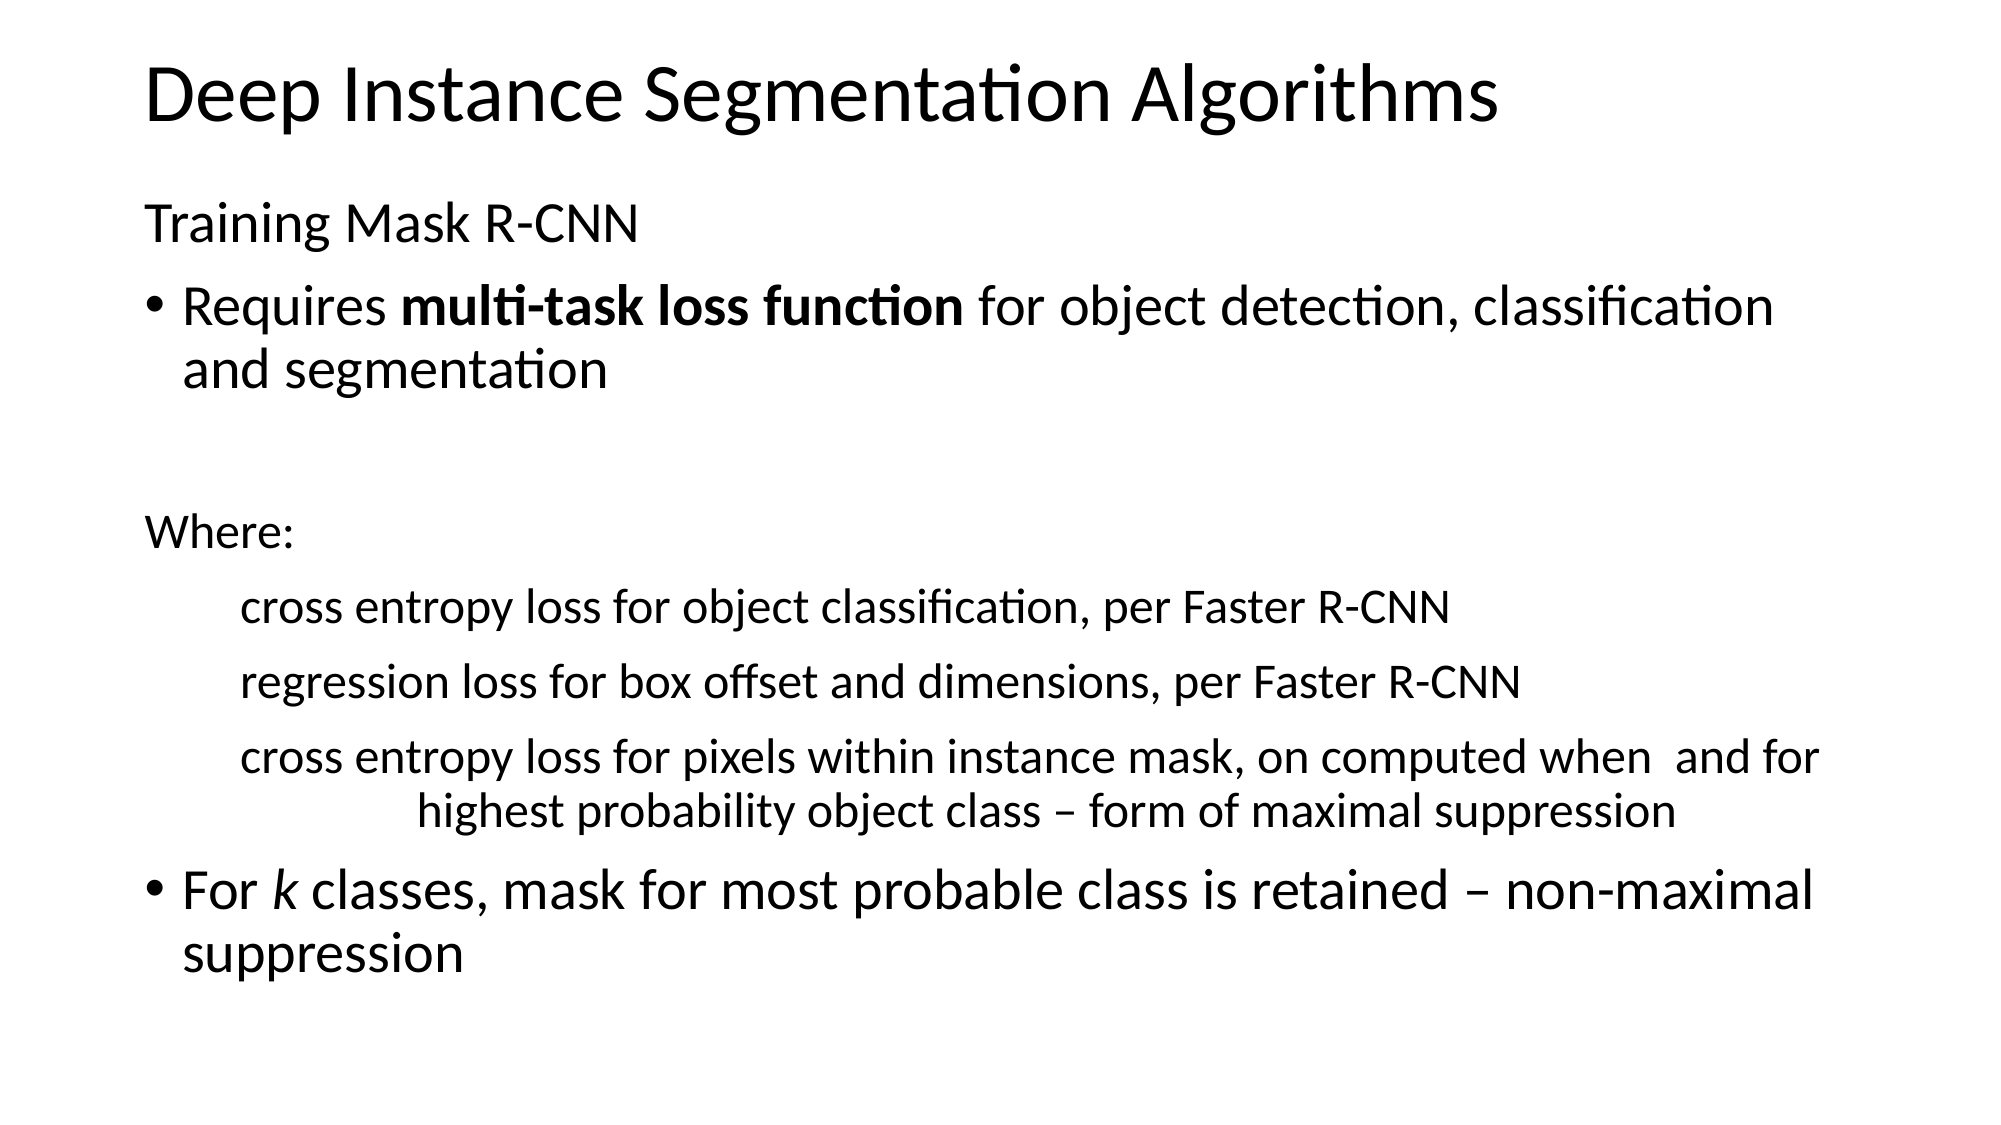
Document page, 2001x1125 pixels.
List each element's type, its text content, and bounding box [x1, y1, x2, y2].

title Deep Instance Segmentation Algorithms [129, 22, 1855, 166]
